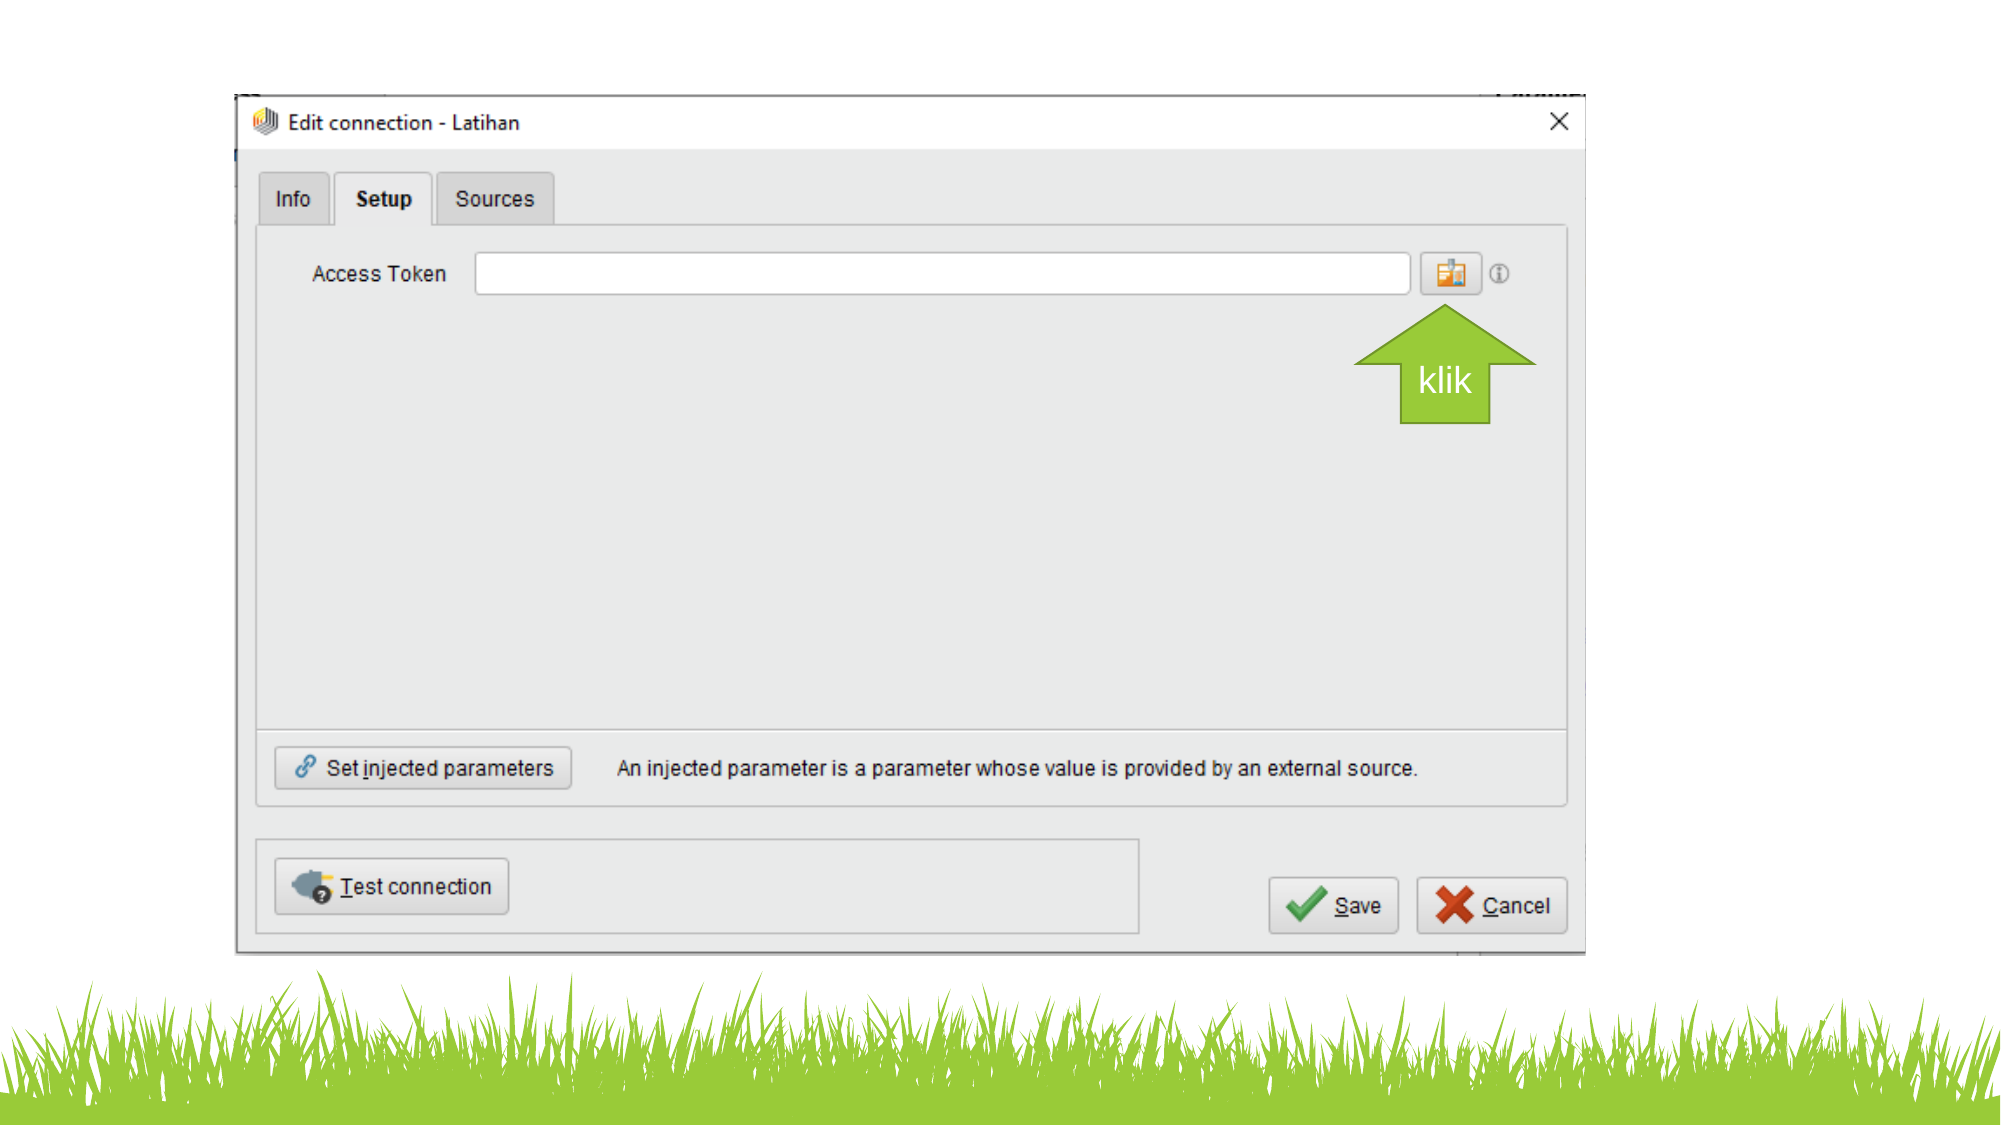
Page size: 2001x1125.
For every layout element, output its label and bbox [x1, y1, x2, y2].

picture [234, 93, 1586, 956]
